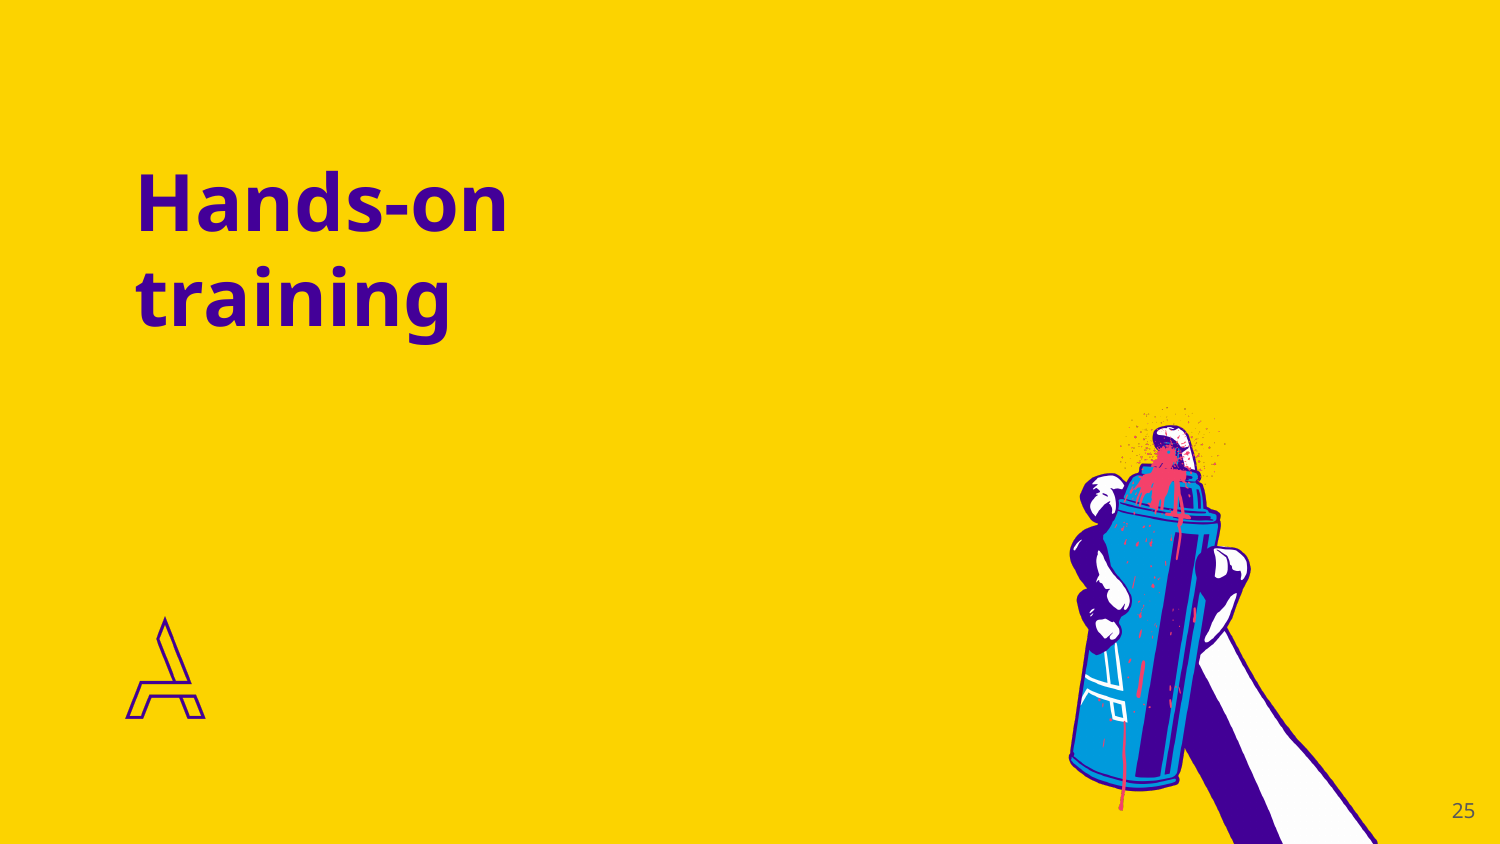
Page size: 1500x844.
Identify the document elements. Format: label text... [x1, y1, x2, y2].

picture [1068, 406, 1382, 844]
picture [124, 616, 206, 719]
title Hands-on training [119, 137, 825, 496]
slide_number ‹#› [1400, 779, 1491, 844]
